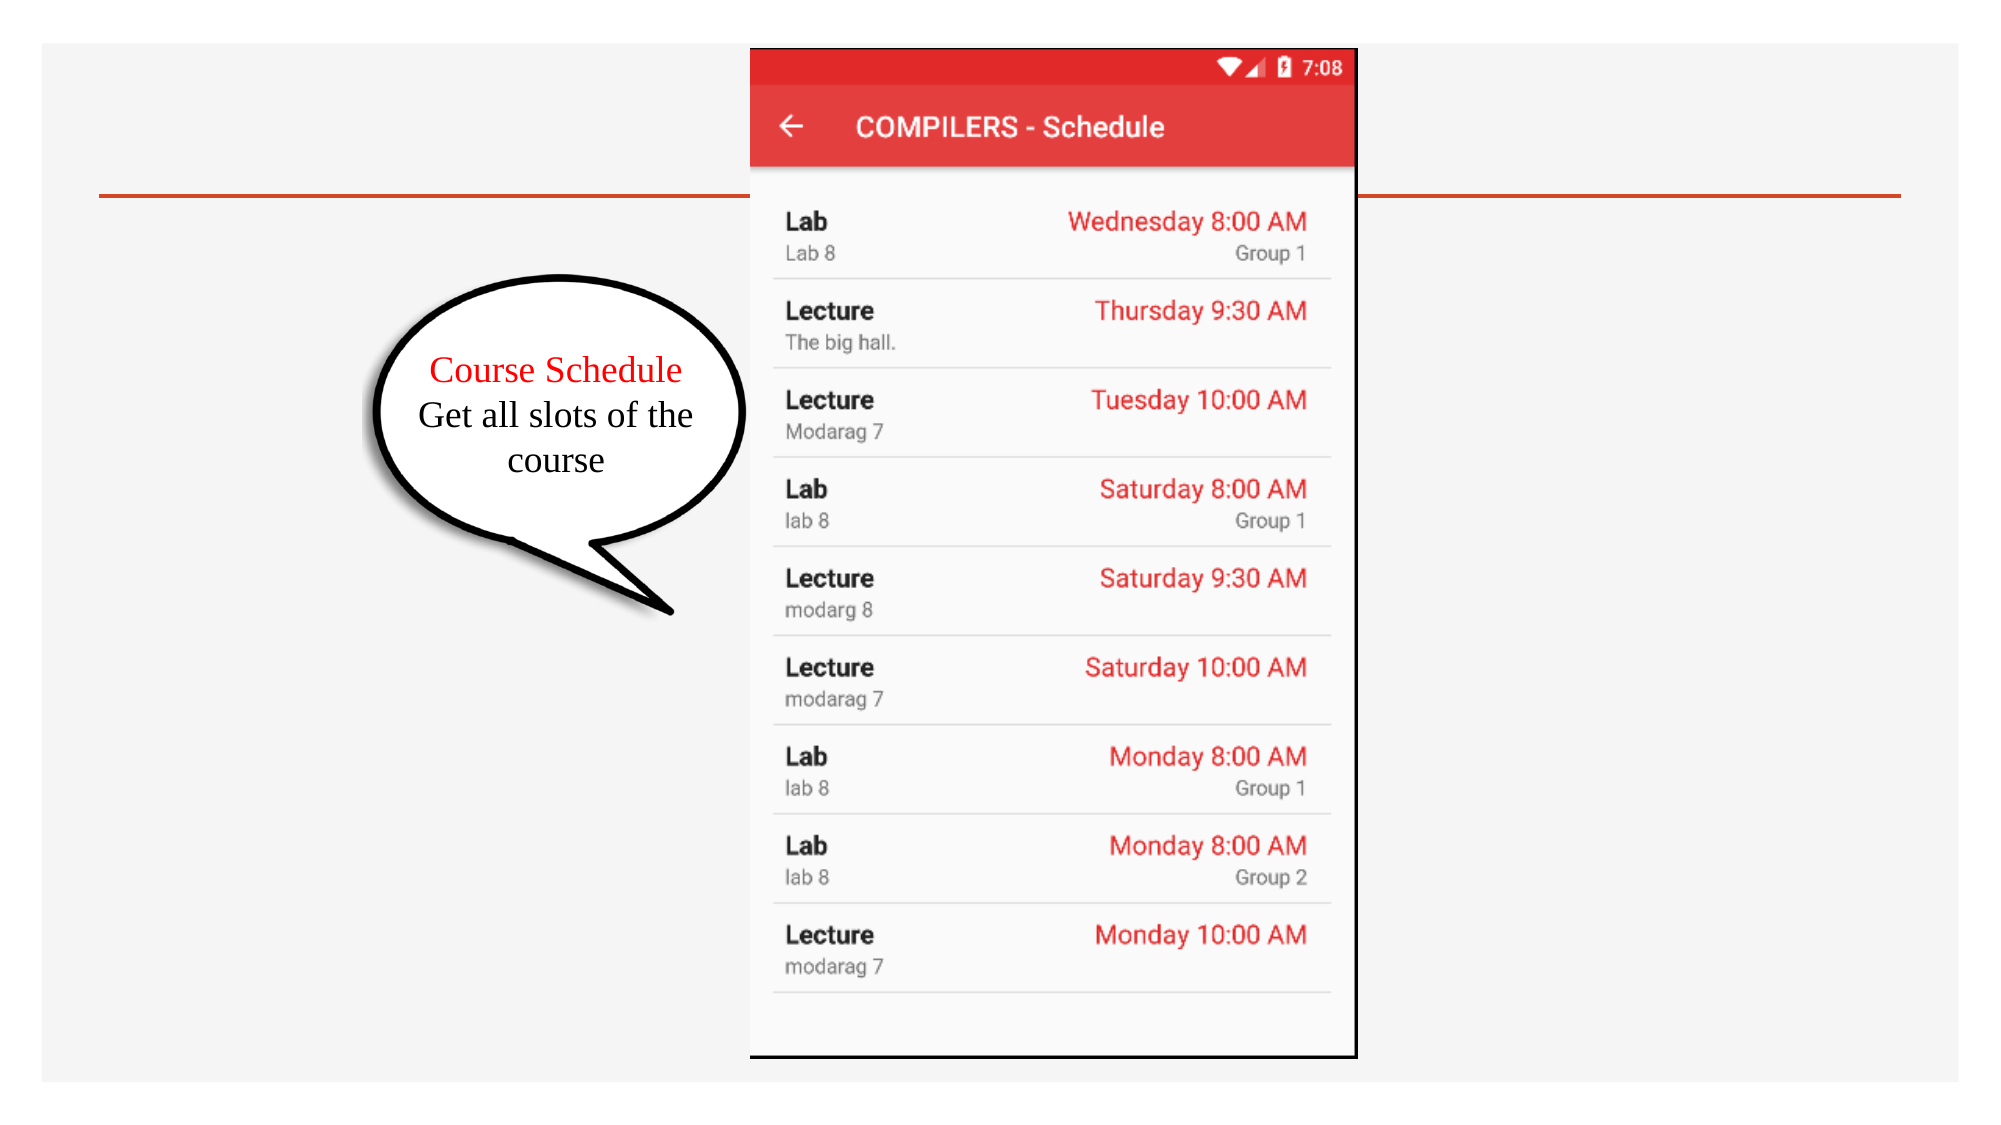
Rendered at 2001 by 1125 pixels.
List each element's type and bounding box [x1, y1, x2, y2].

picture [362, 48, 1358, 1059]
